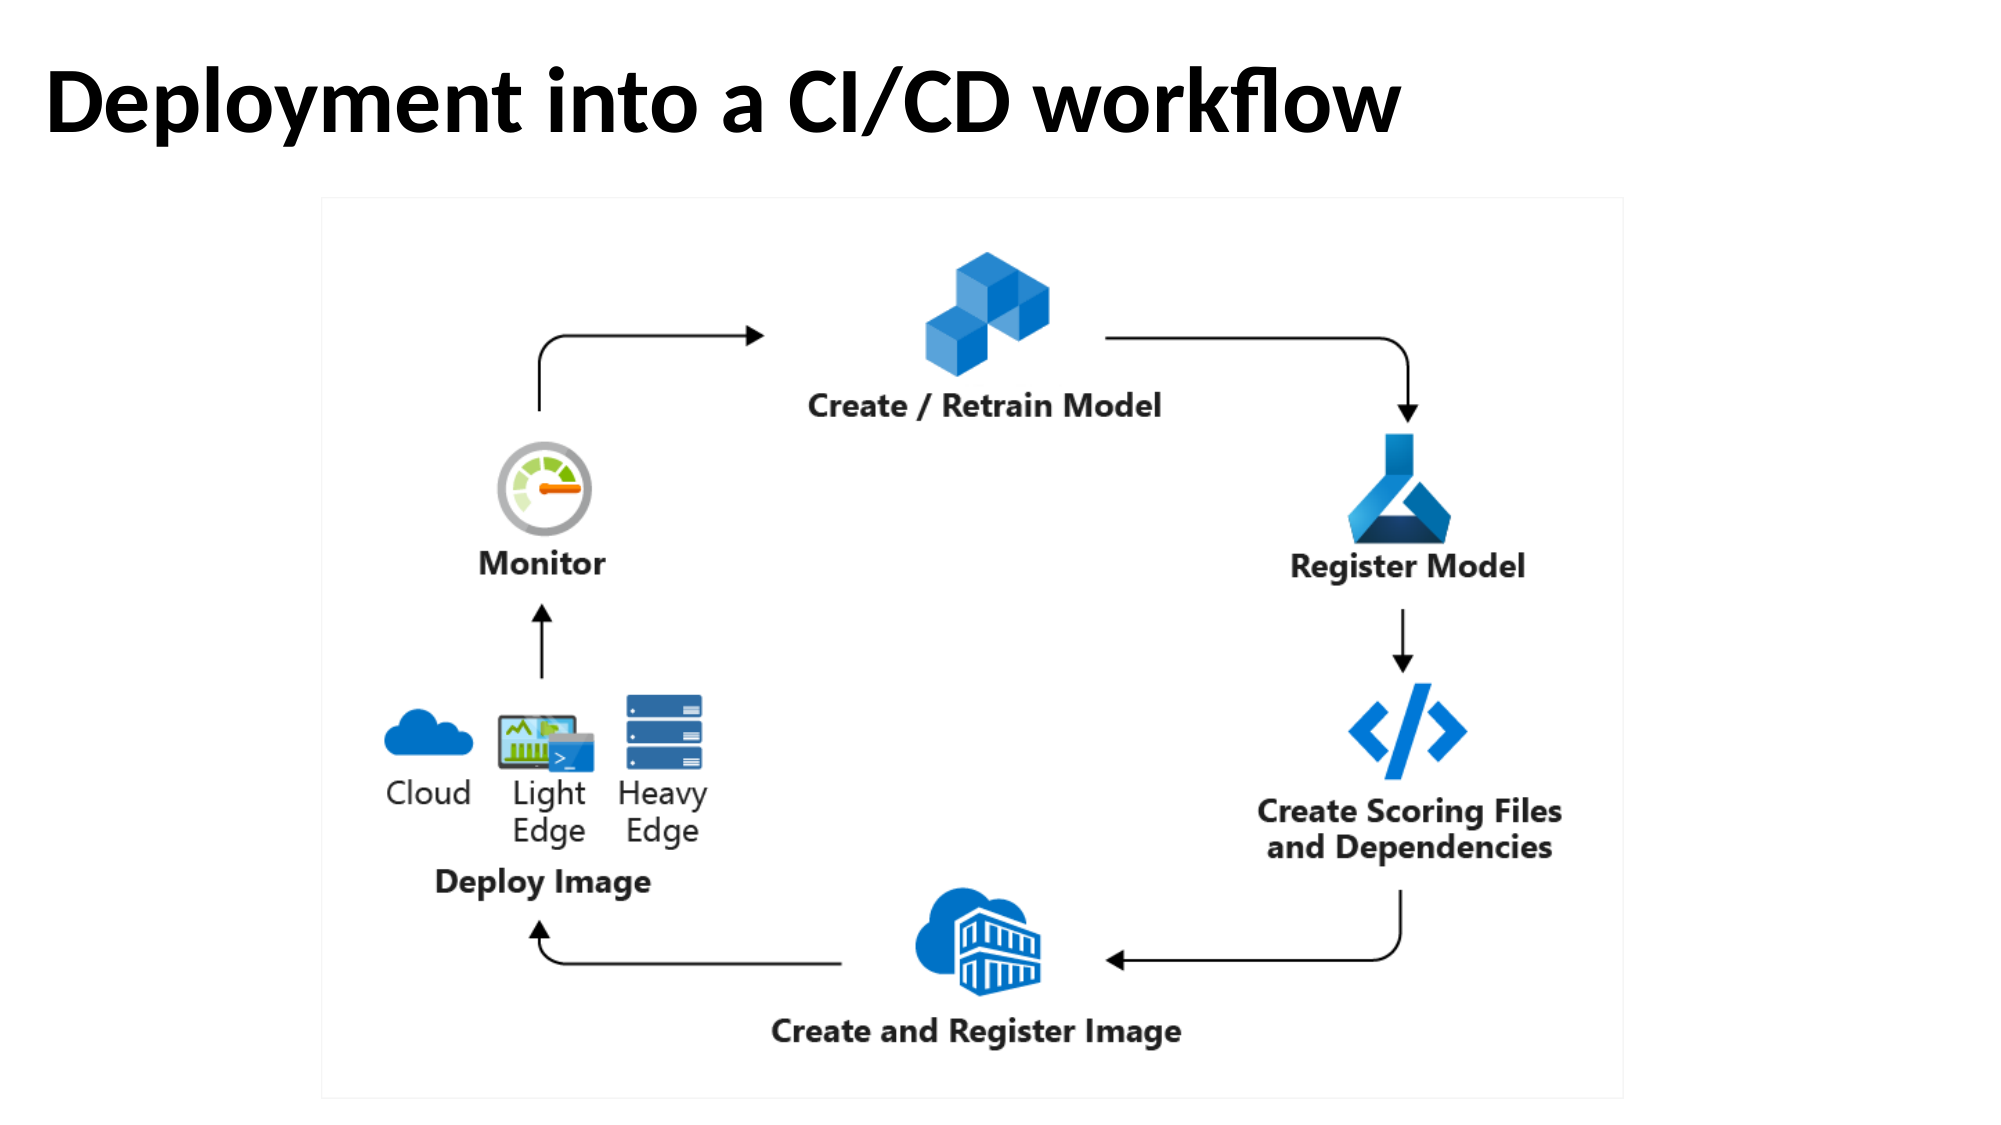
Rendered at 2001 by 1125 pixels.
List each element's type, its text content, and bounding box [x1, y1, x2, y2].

title Deployment into a CI/CD workflow [44, 24, 1794, 198]
picture [321, 197, 1624, 1099]
